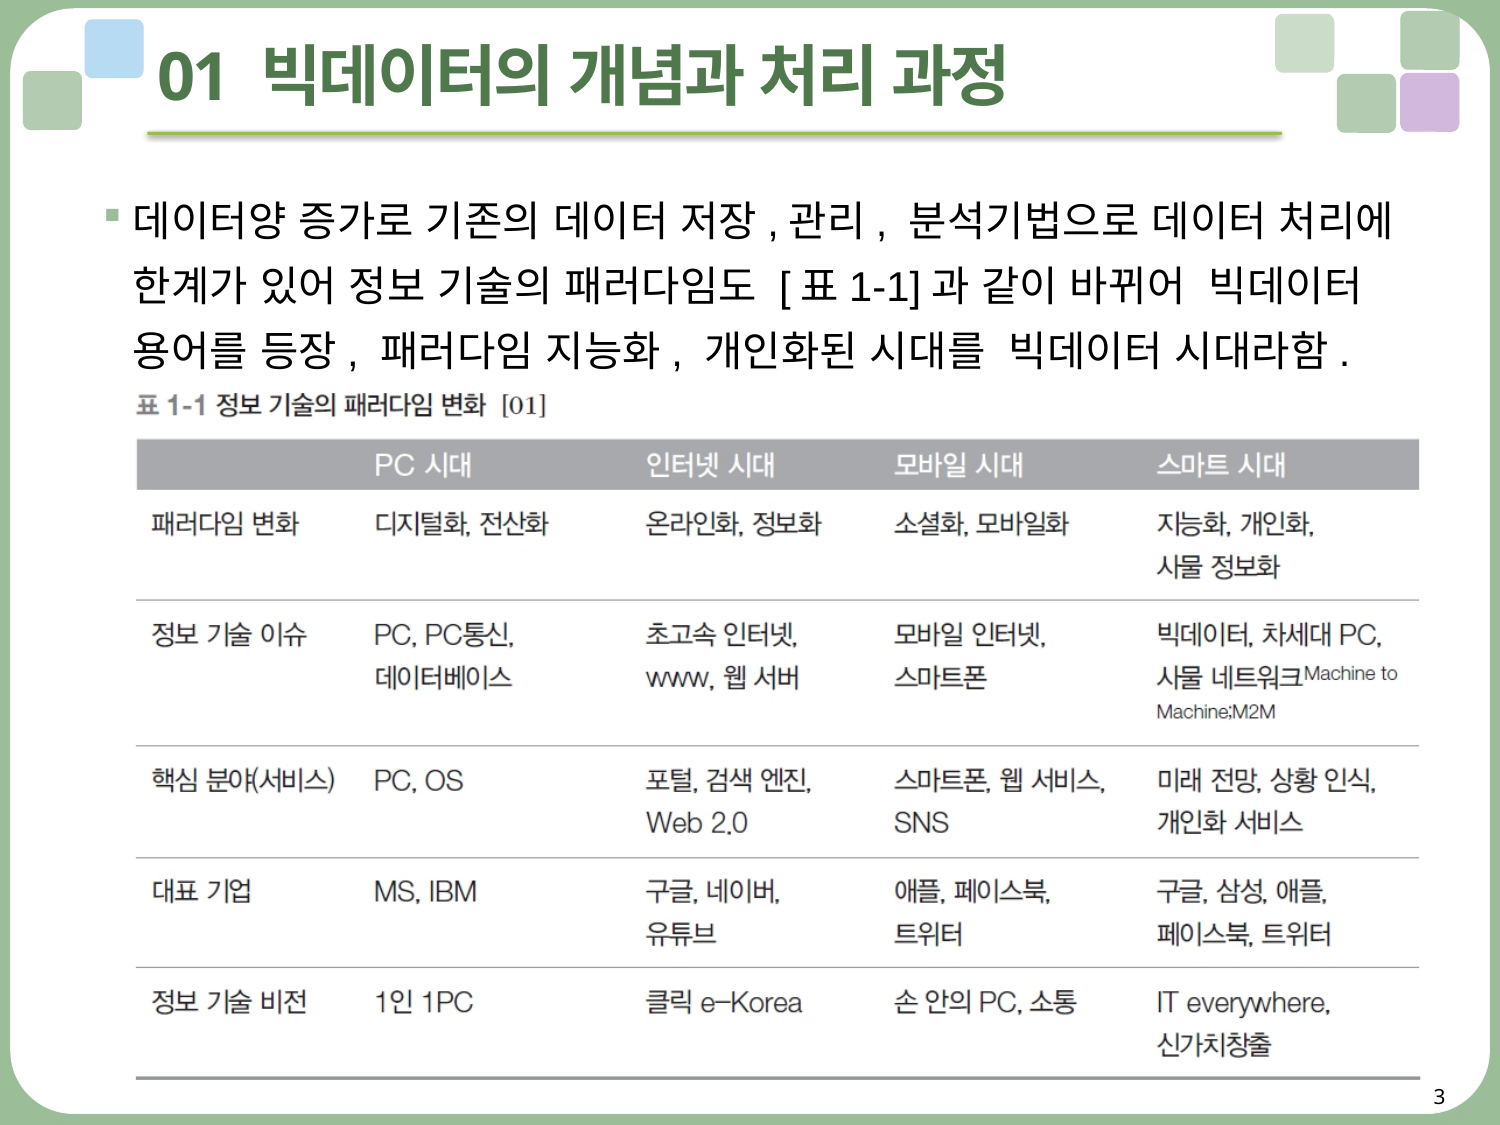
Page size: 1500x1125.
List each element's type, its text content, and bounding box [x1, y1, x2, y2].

title 01 빅데이터의 개념과 처리 과정 [142, 25, 1459, 123]
list 데이터양 증가로 기존의 데이터 저장,관리, 분석기법으로 데이터 처리에 한계가 있어 정보 기술의 패러다임도 [표1-1]과 같이 바뀌어 빅데이터 용어를 등장, 패러다임 지능화, 개인화된 시대를 빅데이터 시대라함. [29, 172, 1459, 1083]
picture [0, 0, 1500, 1125]
